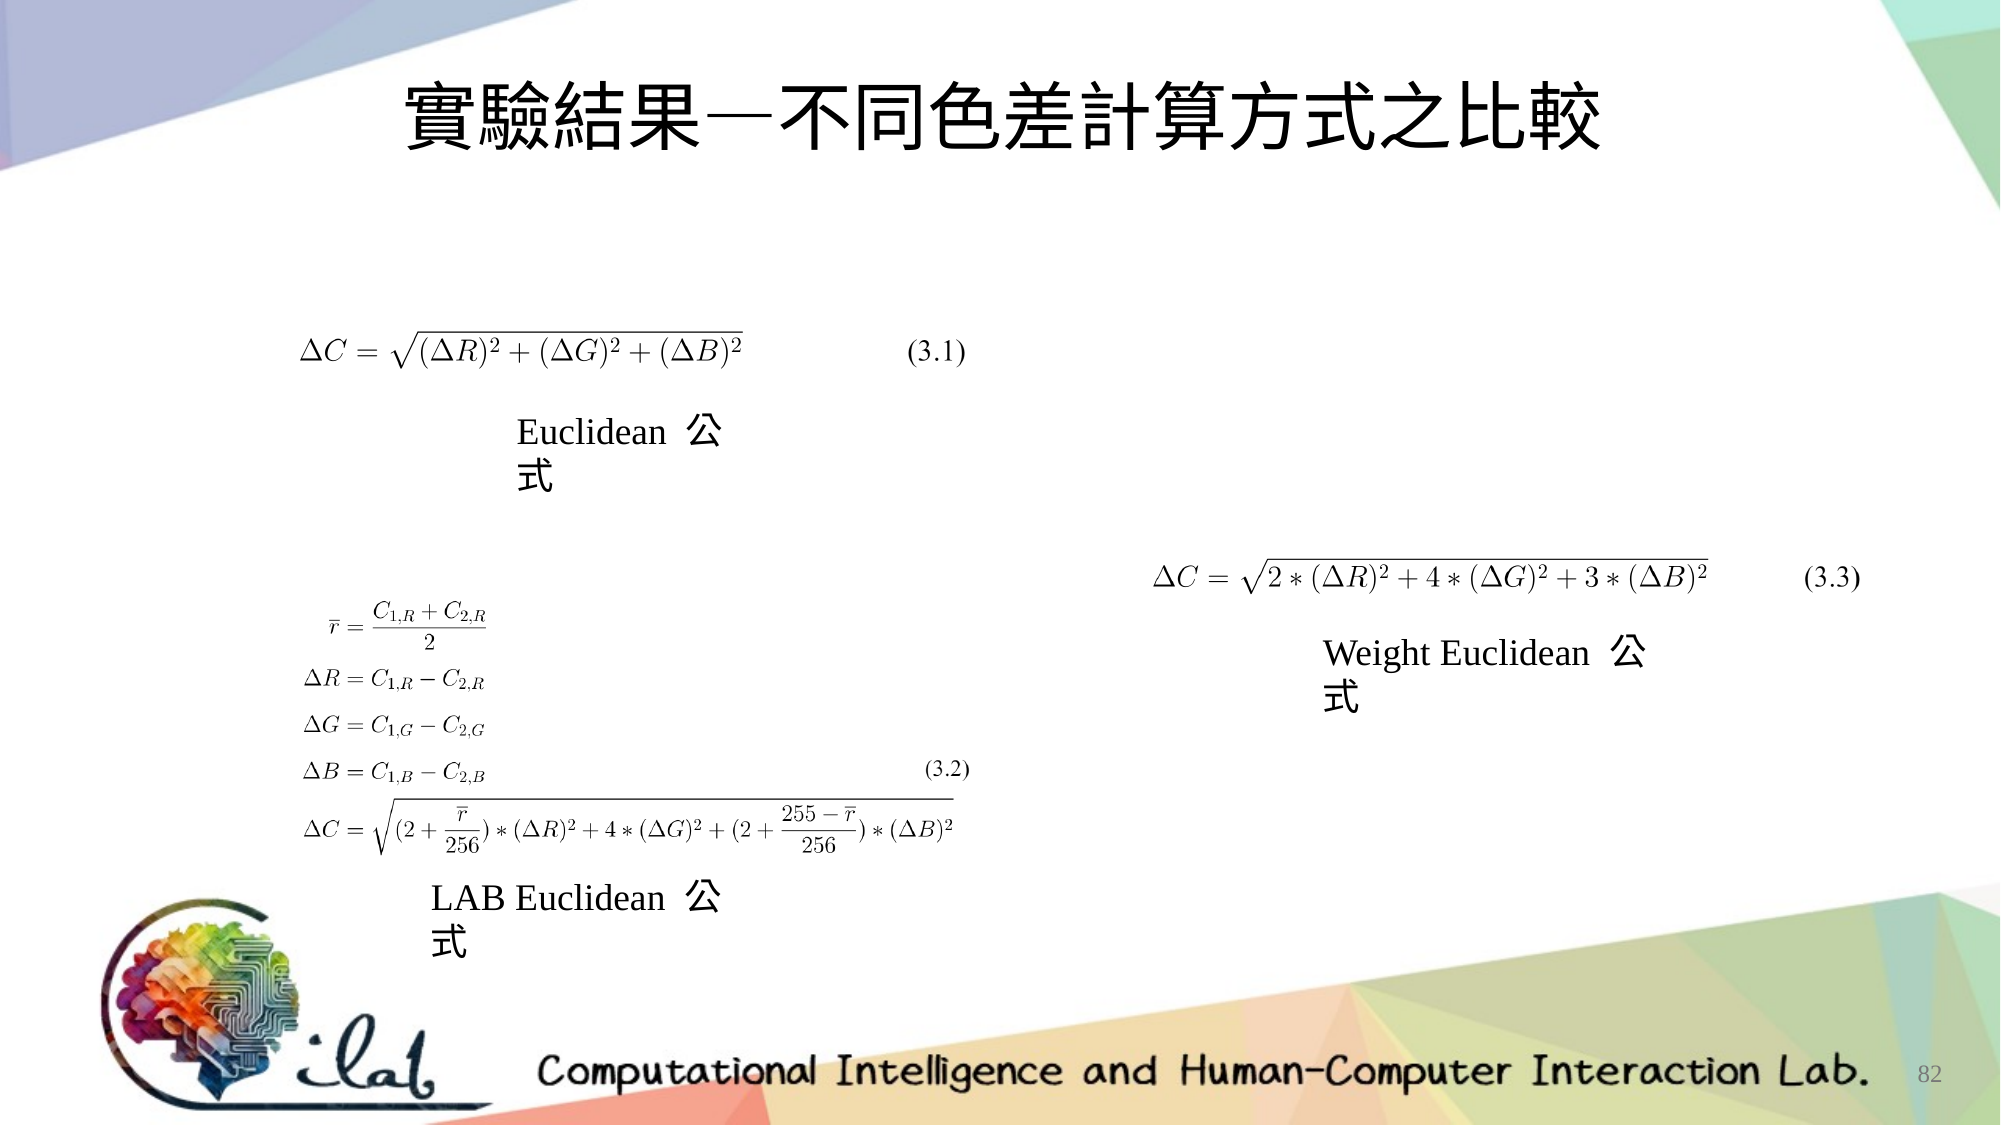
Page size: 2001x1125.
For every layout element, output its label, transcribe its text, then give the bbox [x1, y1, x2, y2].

text_box Weight Euclidean 公式 [1308, 622, 1697, 726]
text_box LAB Euclidean 公式 [416, 867, 774, 971]
slide_number 82 [1507, 1042, 1958, 1103]
text_box 實驗結果—不同色差計算方式之比較 [387, 62, 1618, 167]
text_box Euclidean 公式 [501, 399, 774, 505]
picture [0, 0, 2001, 1125]
